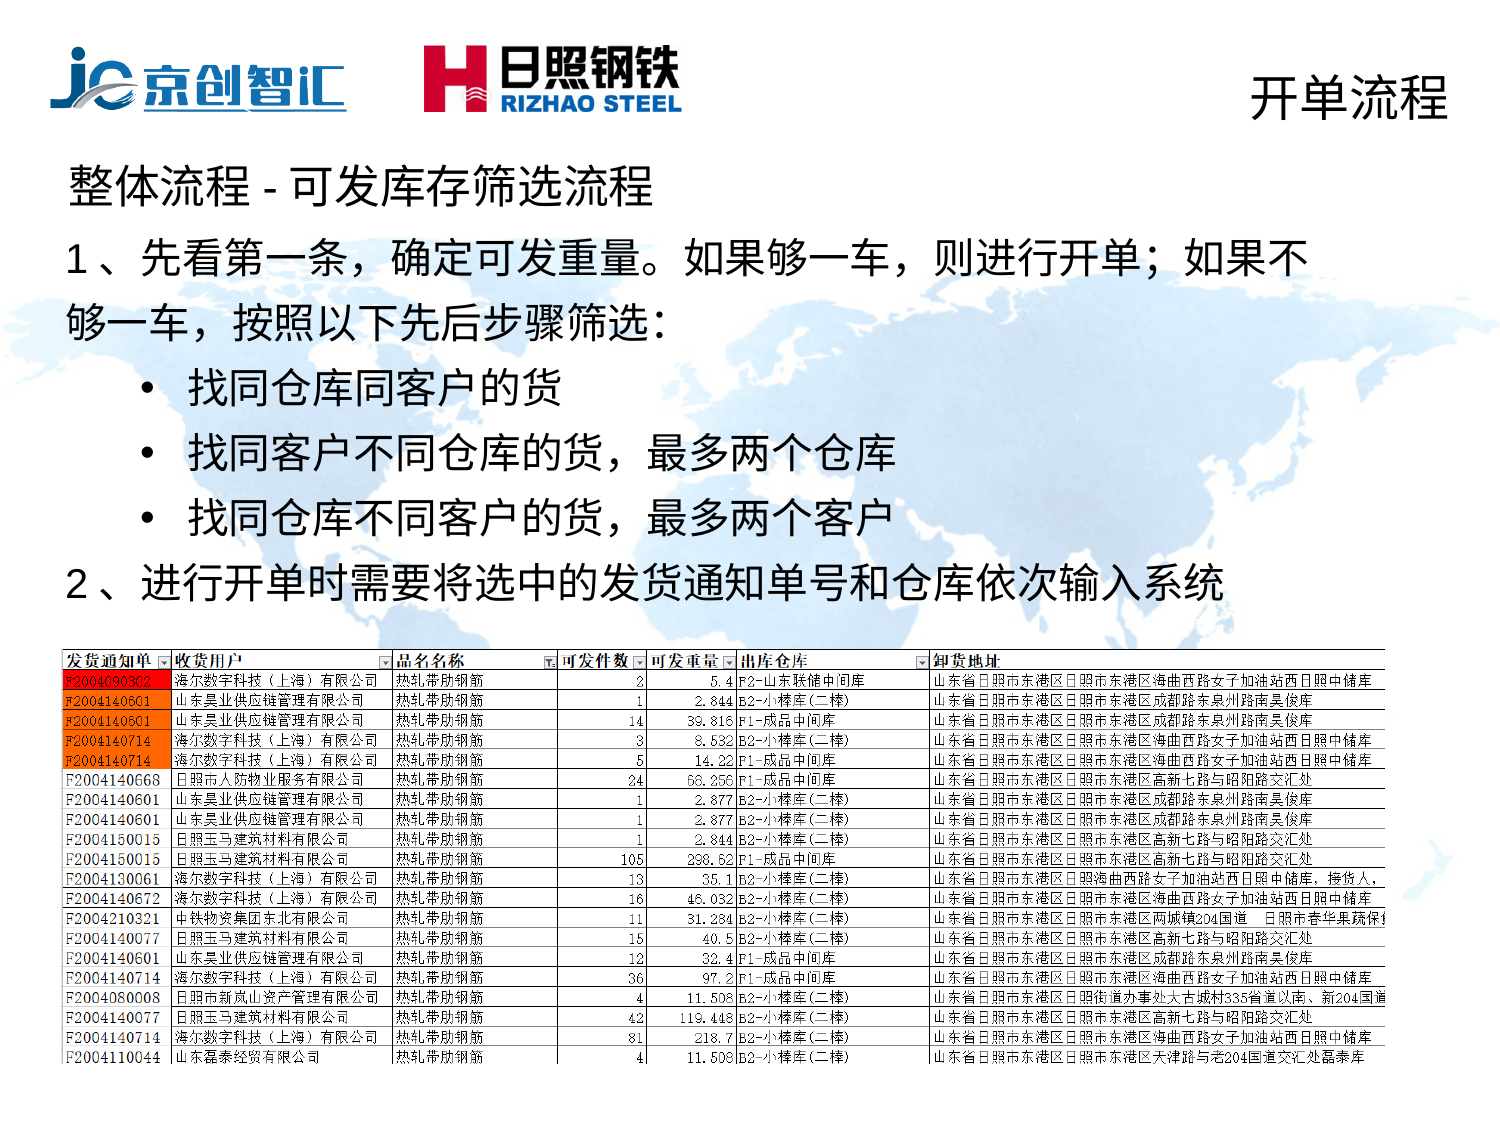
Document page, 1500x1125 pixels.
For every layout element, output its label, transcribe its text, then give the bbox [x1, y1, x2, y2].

text_box 1、先看第一条，确定可发重量。如果够一车，则进行开单；如果不够一车，按照以下先后步骤筛选： 找同仓库同客户的货 找同客户不同仓库的货，最多两个仓库 找同仓库不同客户的货，最多两个客户 2、进行开单时需要将选中的发货通知单号和仓库依次输入系统 [50, 209, 1362, 615]
text_box 整体流程-可发库存筛选流程 [53, 133, 701, 209]
picture [0, 0, 1500, 1125]
text_box 开单流程 [751, 40, 1464, 134]
